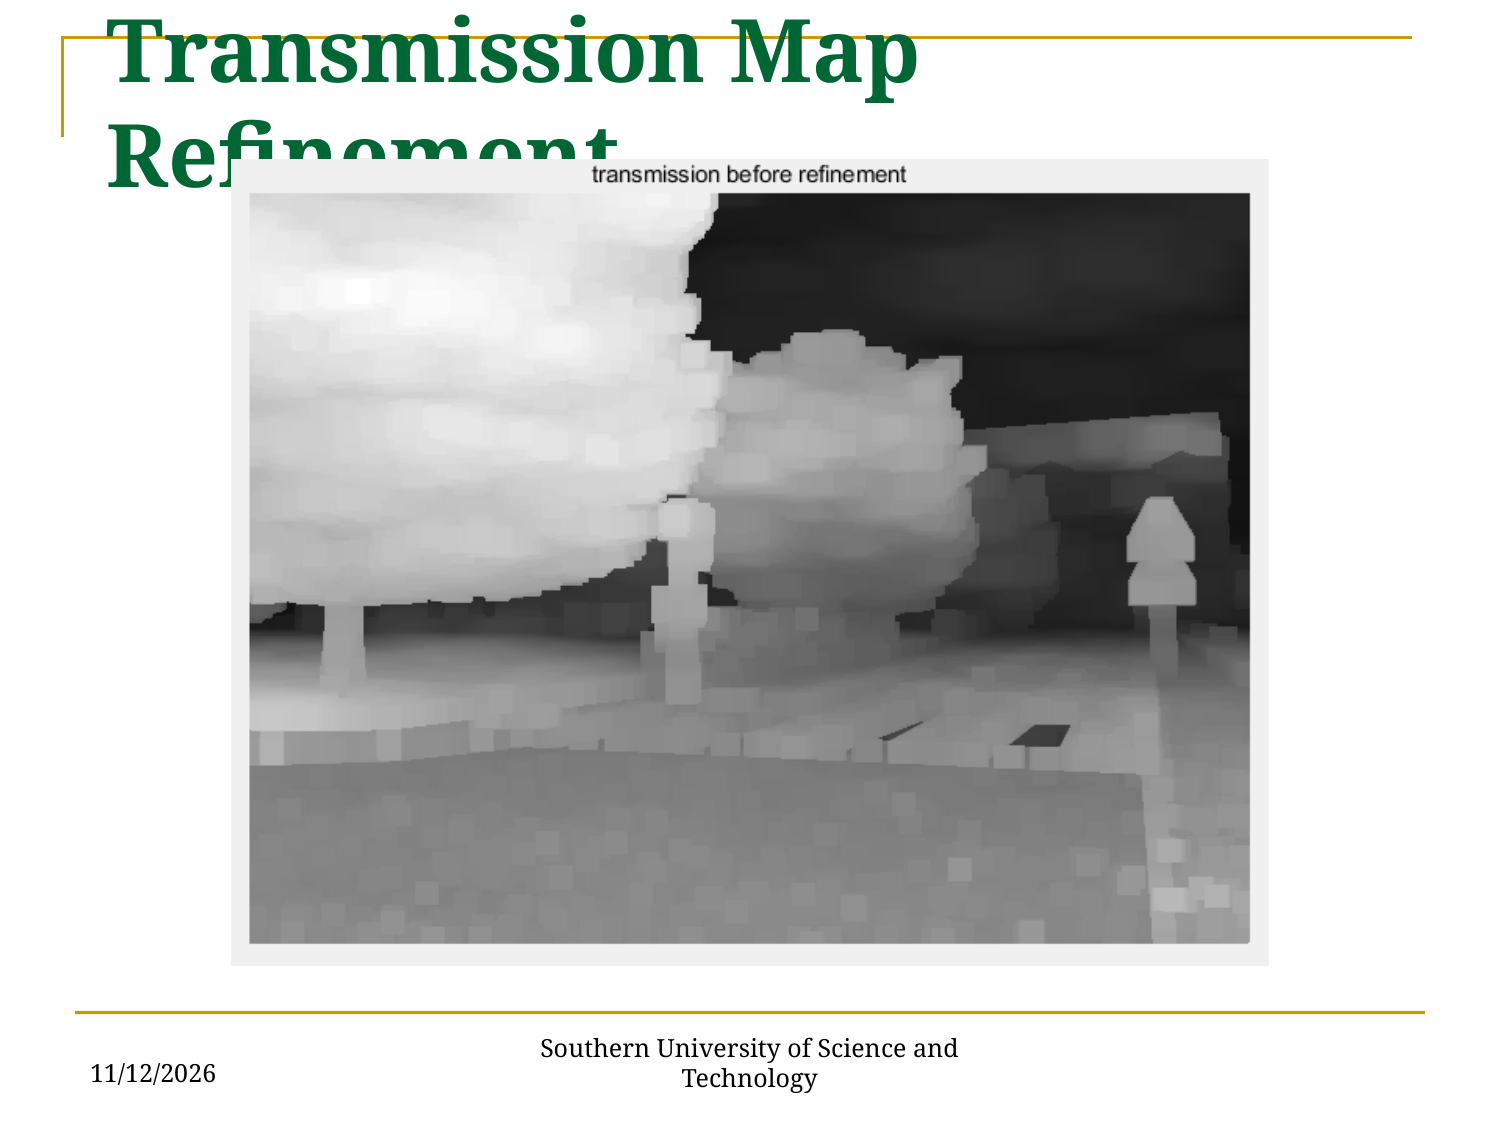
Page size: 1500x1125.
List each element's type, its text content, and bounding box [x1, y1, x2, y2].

picture [230, 159, 1270, 966]
title Transmission Map Refinement [91, 59, 1442, 247]
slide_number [74, 1023, 426, 1100]
footer Southern University of Science and Technology [501, 1024, 999, 1100]
